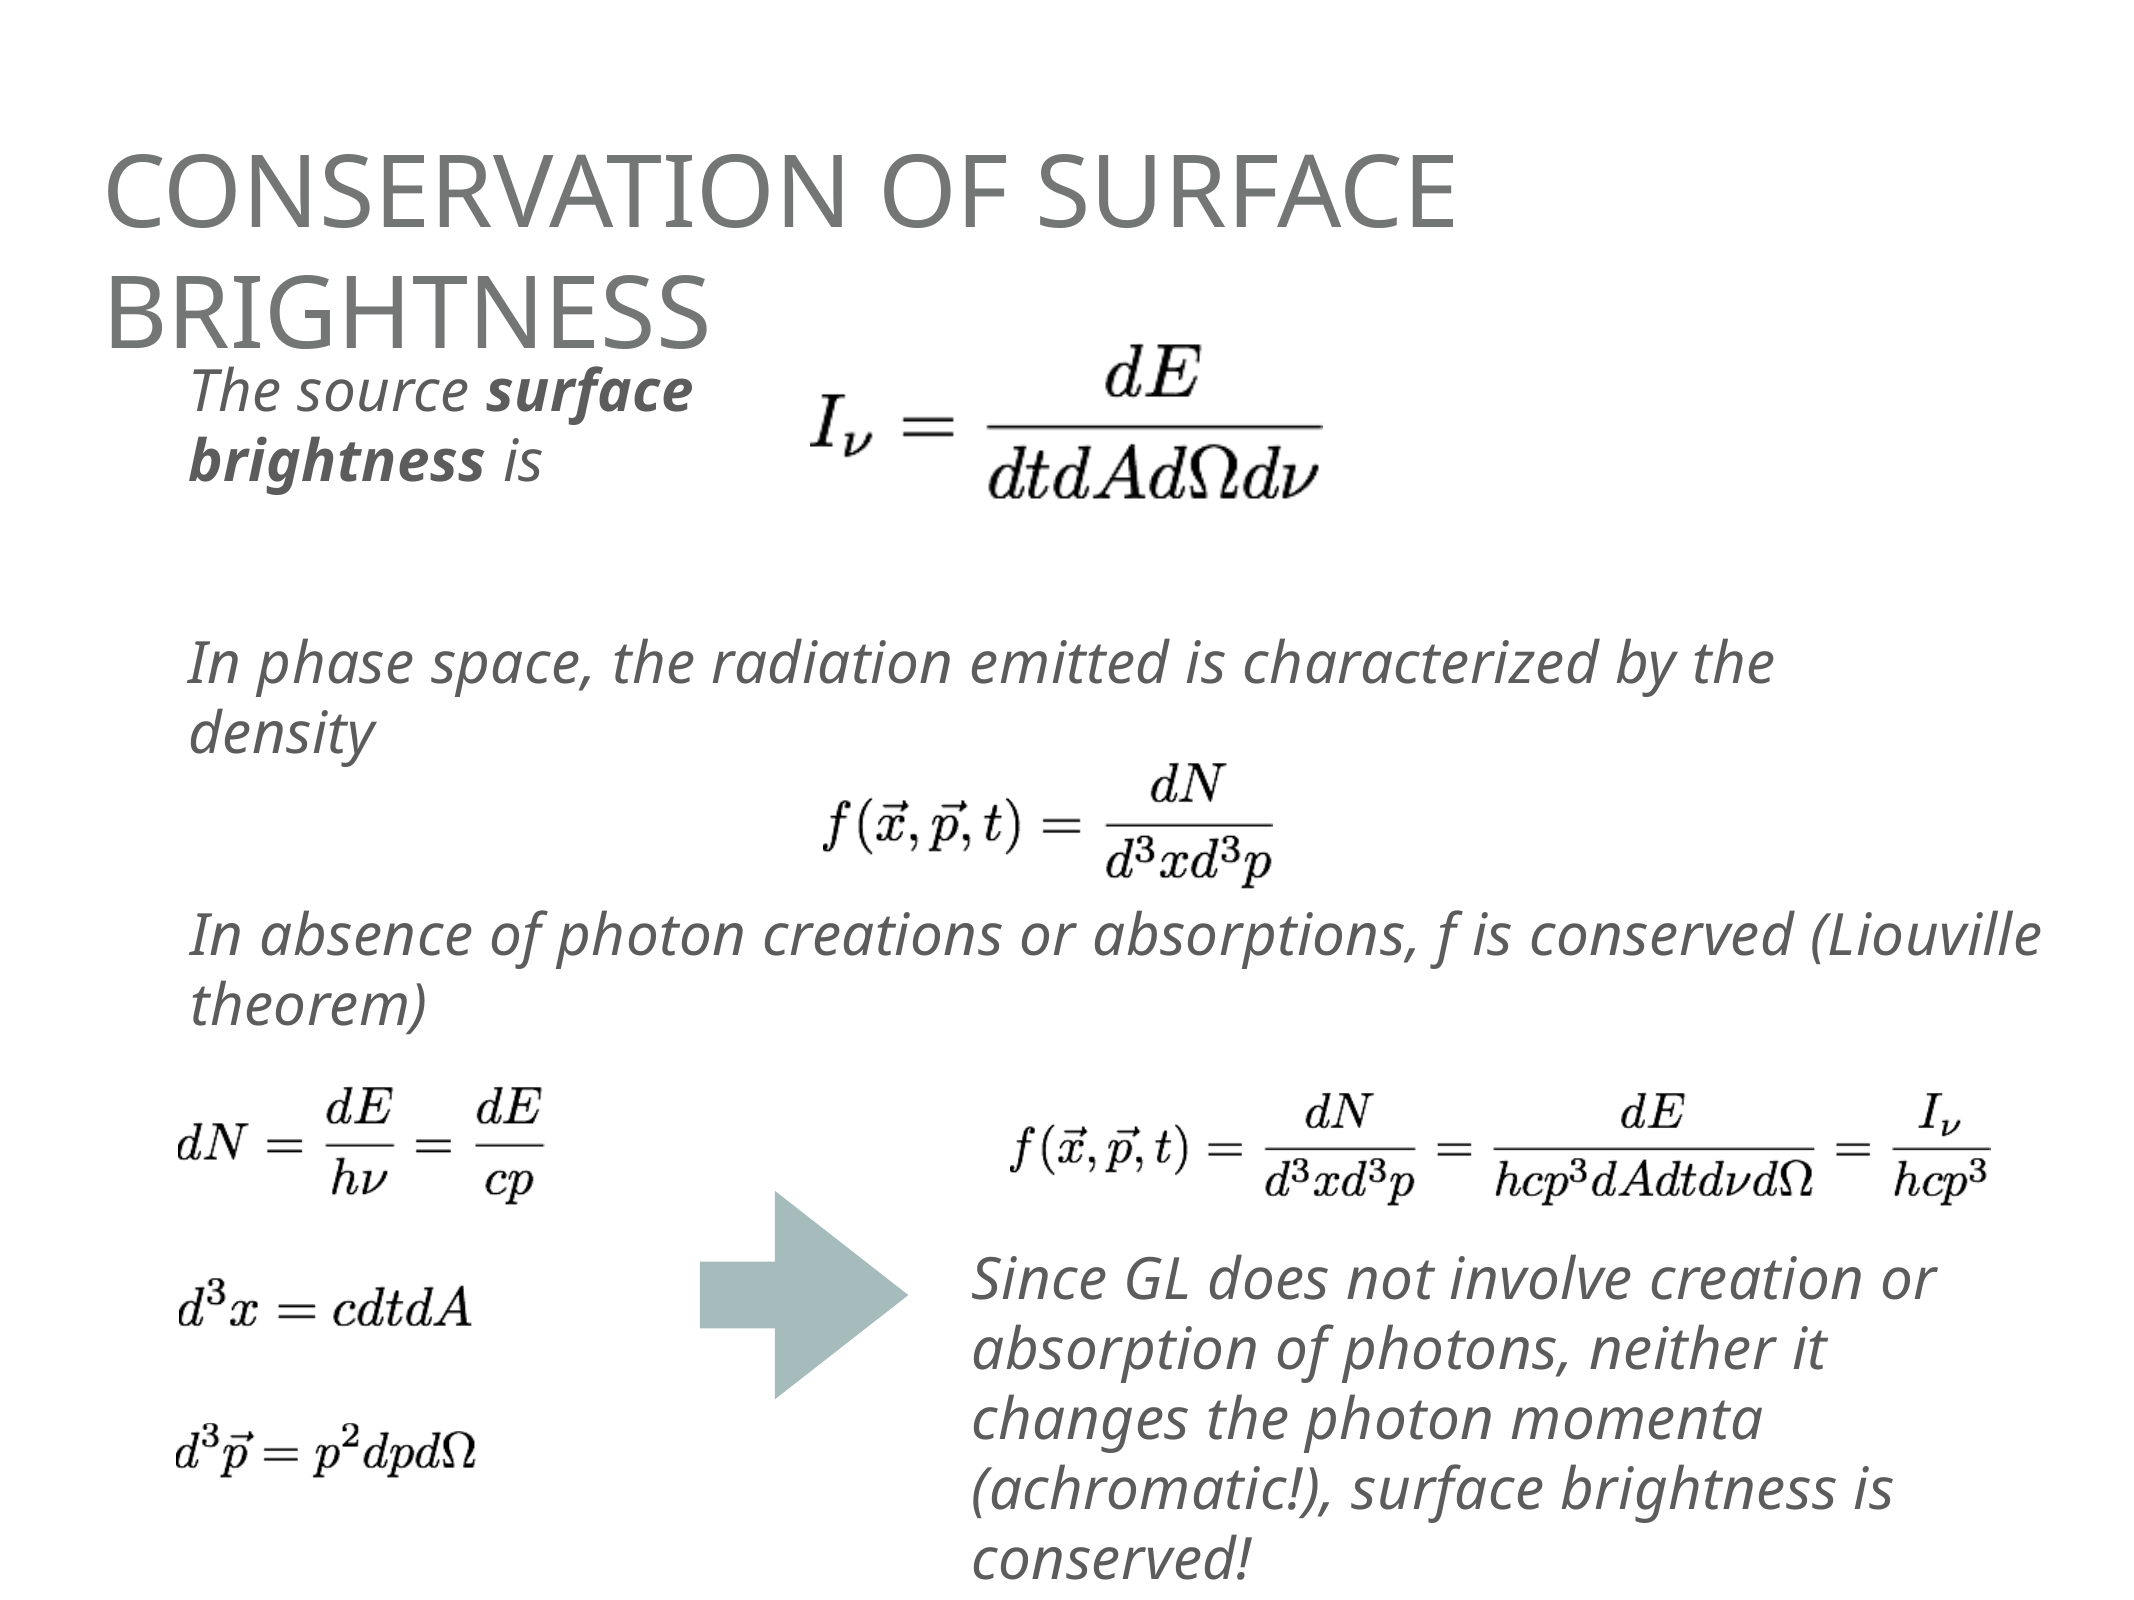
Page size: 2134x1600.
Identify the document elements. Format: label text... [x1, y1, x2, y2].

picture [178, 1277, 473, 1329]
picture [810, 343, 1324, 502]
text_box In absence of photon creations or absorptions, f is conserved (Liouville theorem) [182, 888, 2134, 1046]
picture [823, 762, 1273, 890]
text_box The source surface brightness is [180, 344, 735, 501]
title conservation of surface brightness [93, 118, 2041, 238]
text_box In phase space, the radiation emitted is characterized by the density [180, 616, 1916, 774]
picture [1010, 1092, 1991, 1208]
text_box Since GL does not involve creation or absorption of photons, neither it changes the photon momenta (achromatic!), surface brightness is conserved! [963, 1232, 2038, 1600]
picture [175, 1423, 476, 1480]
picture [177, 1086, 545, 1206]
text_box [699, 1190, 909, 1400]
